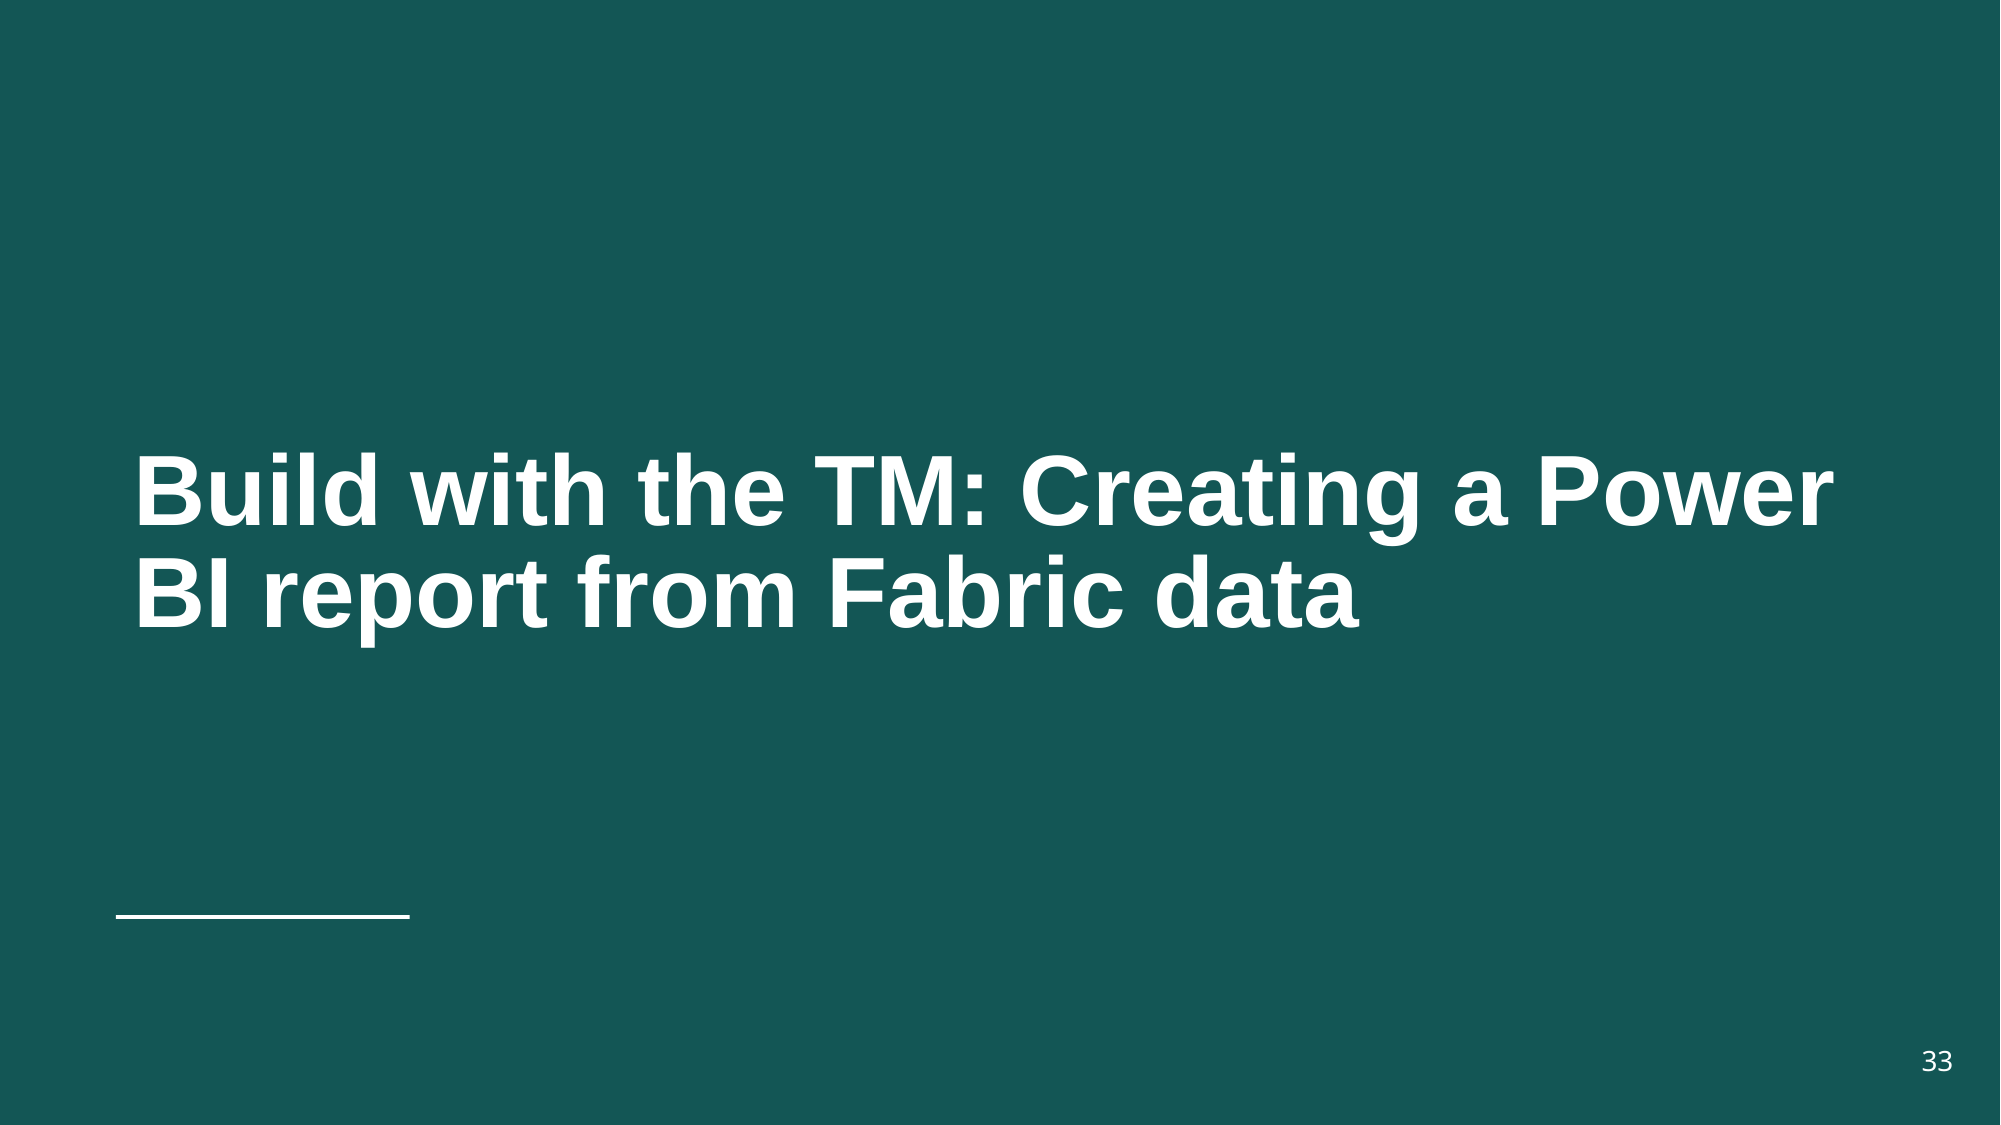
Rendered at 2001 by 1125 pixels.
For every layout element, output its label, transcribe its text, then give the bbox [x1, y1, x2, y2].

slide_number 33 [1853, 1019, 1974, 1106]
title Build with the TM: Creating a Power BI report from Fabric data [113, 98, 1950, 994]
